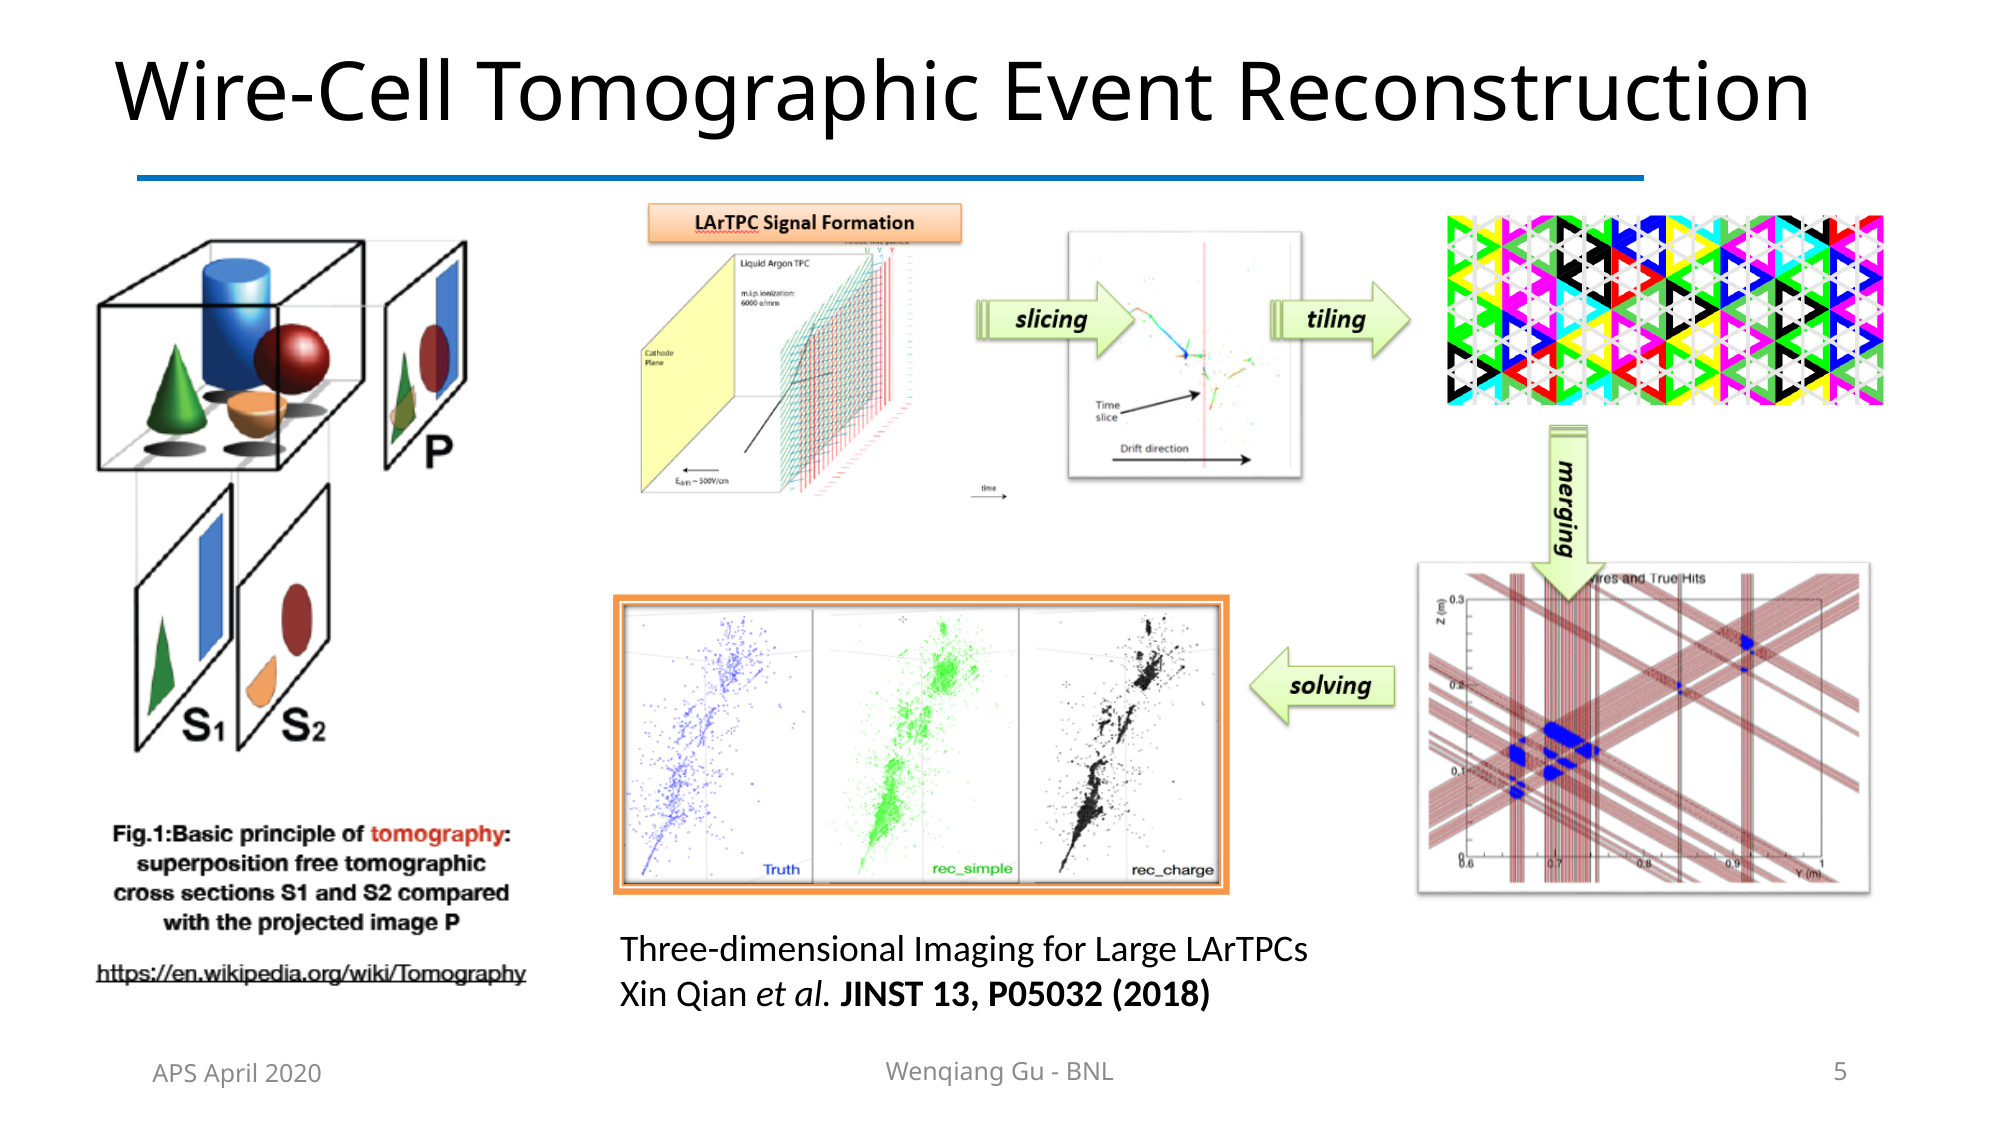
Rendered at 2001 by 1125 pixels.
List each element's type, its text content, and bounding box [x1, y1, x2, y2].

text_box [582, 201, 1901, 910]
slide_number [137, 1042, 588, 1103]
slide_number 5 [1412, 1042, 1863, 1103]
text_box Three-dimensional Imaging for Large LArTPCs Xin Qian et al. JINST 13, P05032 (2018) [605, 917, 1345, 1022]
footer Wenqiang Gu - BNL [662, 1042, 1338, 1103]
picture [70, 201, 543, 1027]
title Wire-Cell Tomographic Event Reconstruction [99, 0, 1900, 188]
